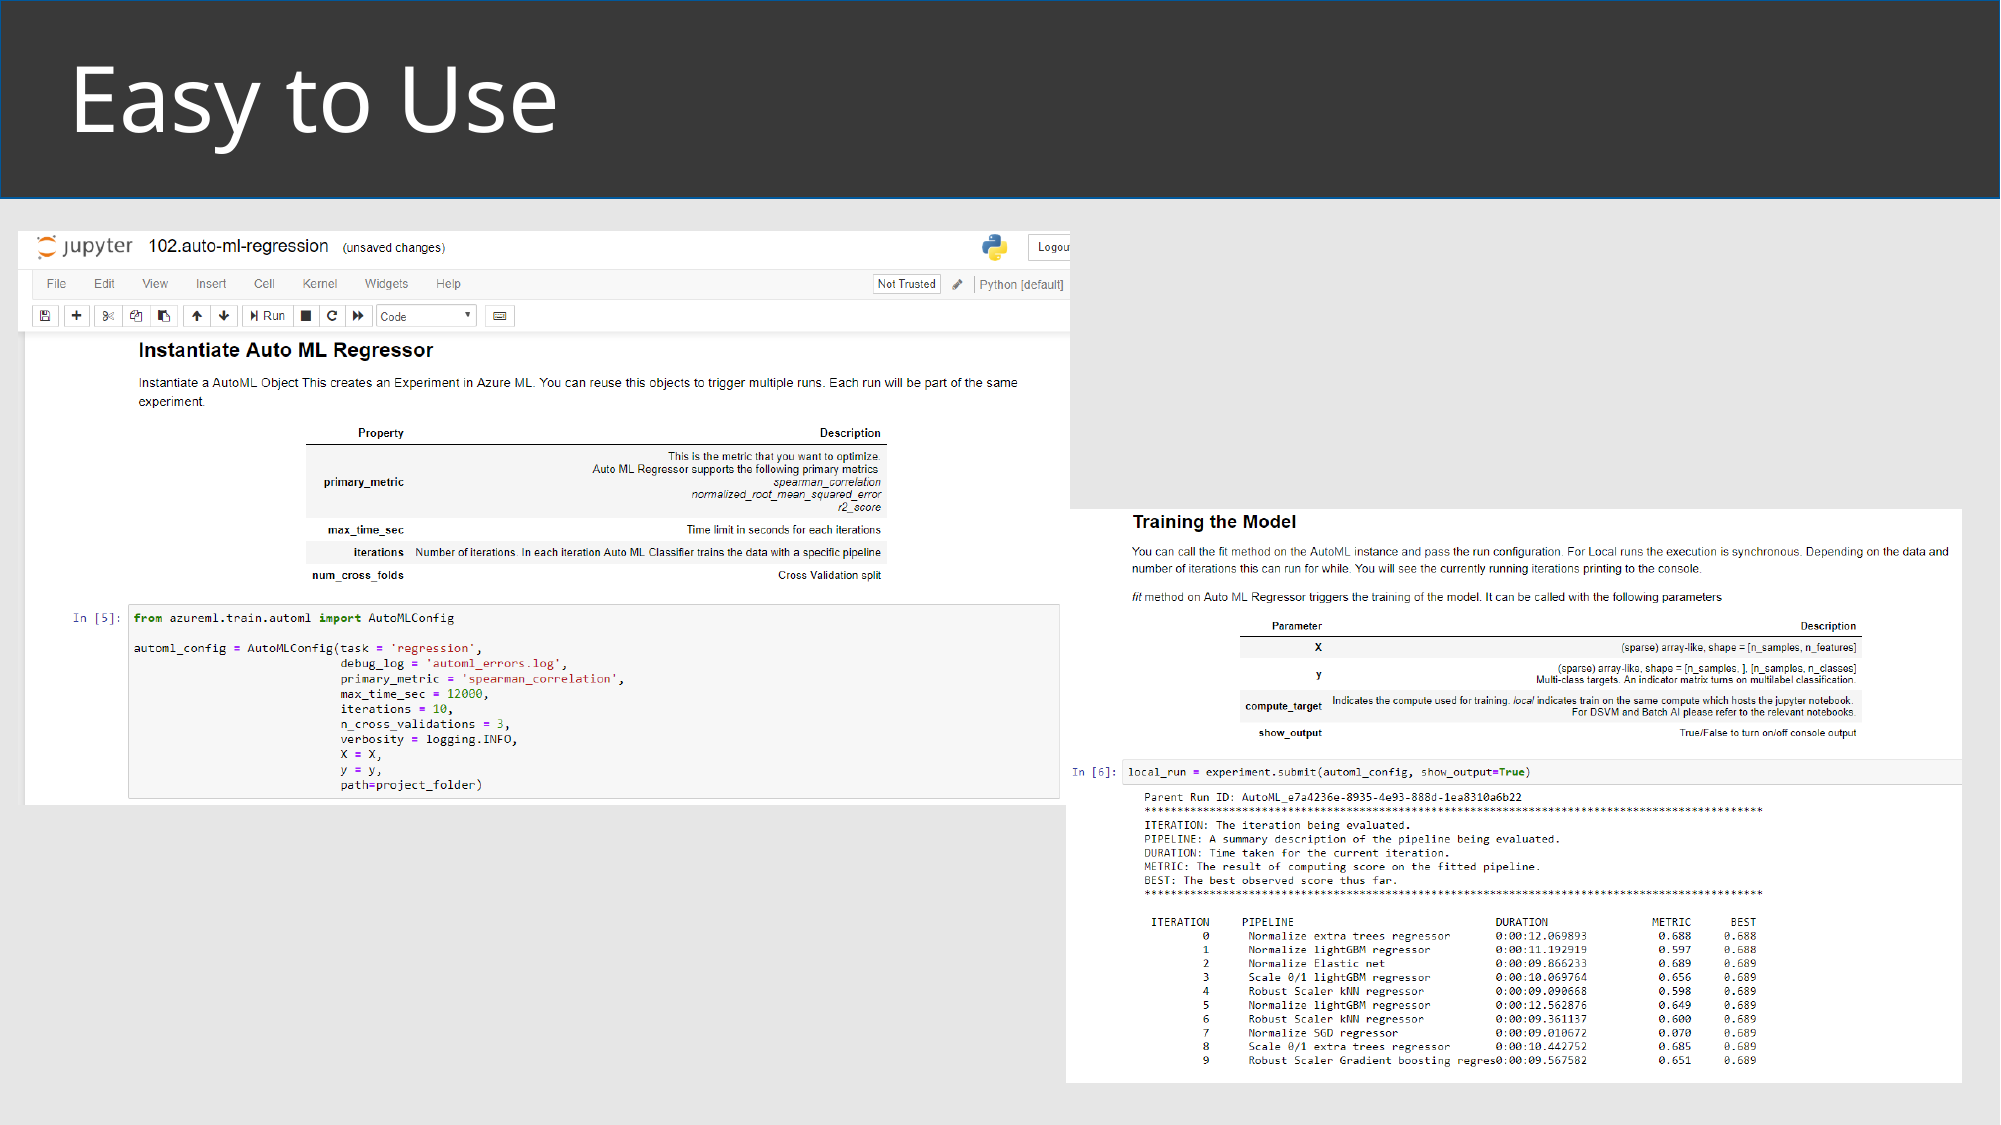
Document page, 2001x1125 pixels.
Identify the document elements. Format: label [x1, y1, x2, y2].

picture [18, 230, 1962, 1083]
text_box [0, 0, 2000, 199]
